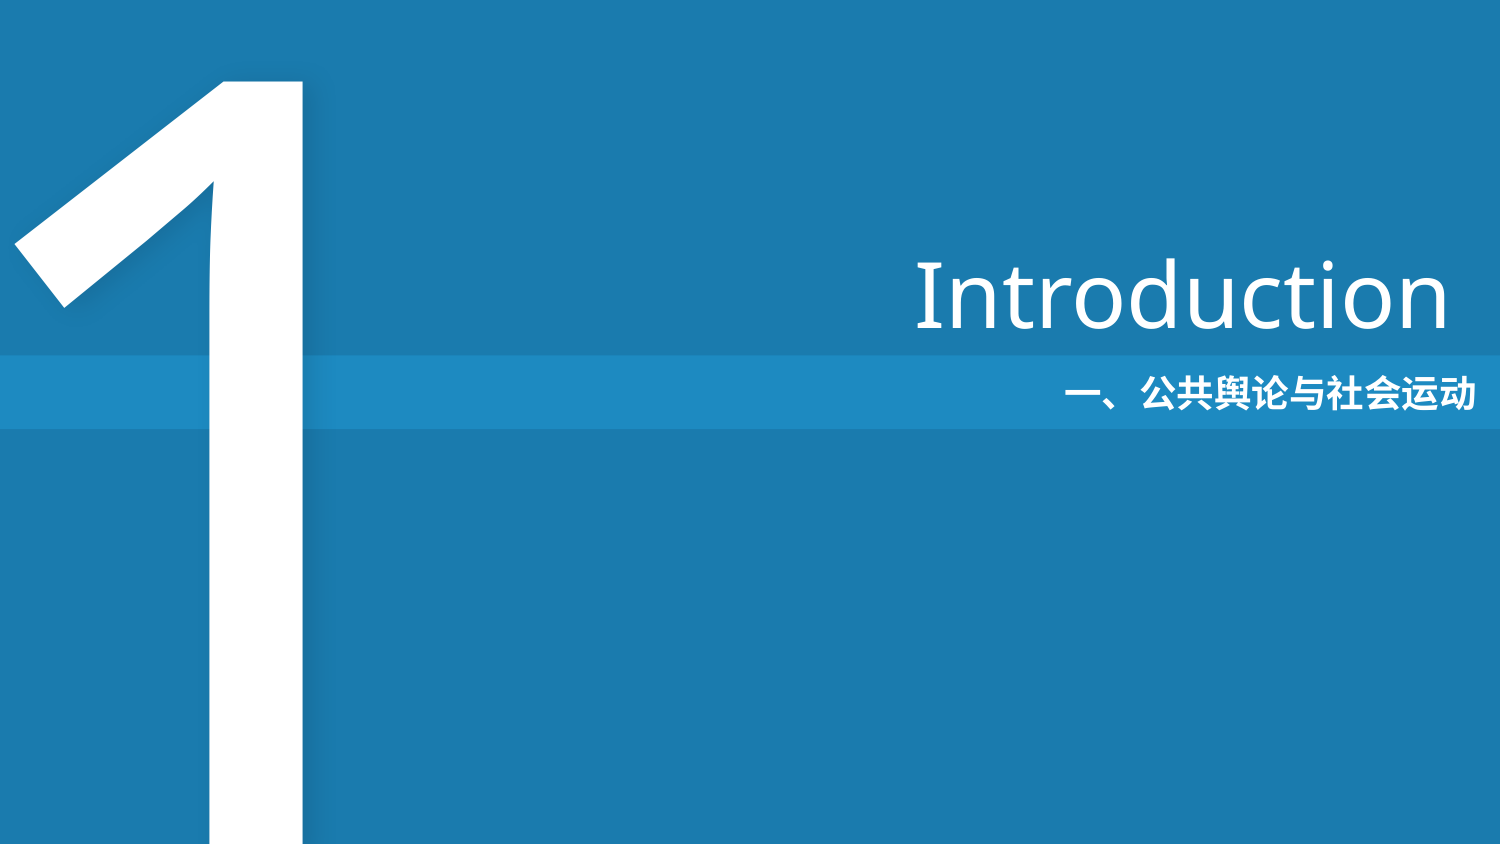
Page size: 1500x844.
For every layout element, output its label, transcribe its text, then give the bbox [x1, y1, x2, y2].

text_box 1 [0, 0, 553, 844]
text_box Introduction [899, 229, 1468, 354]
text_box 一、公共舆论与社会运动 [573, 353, 1500, 431]
